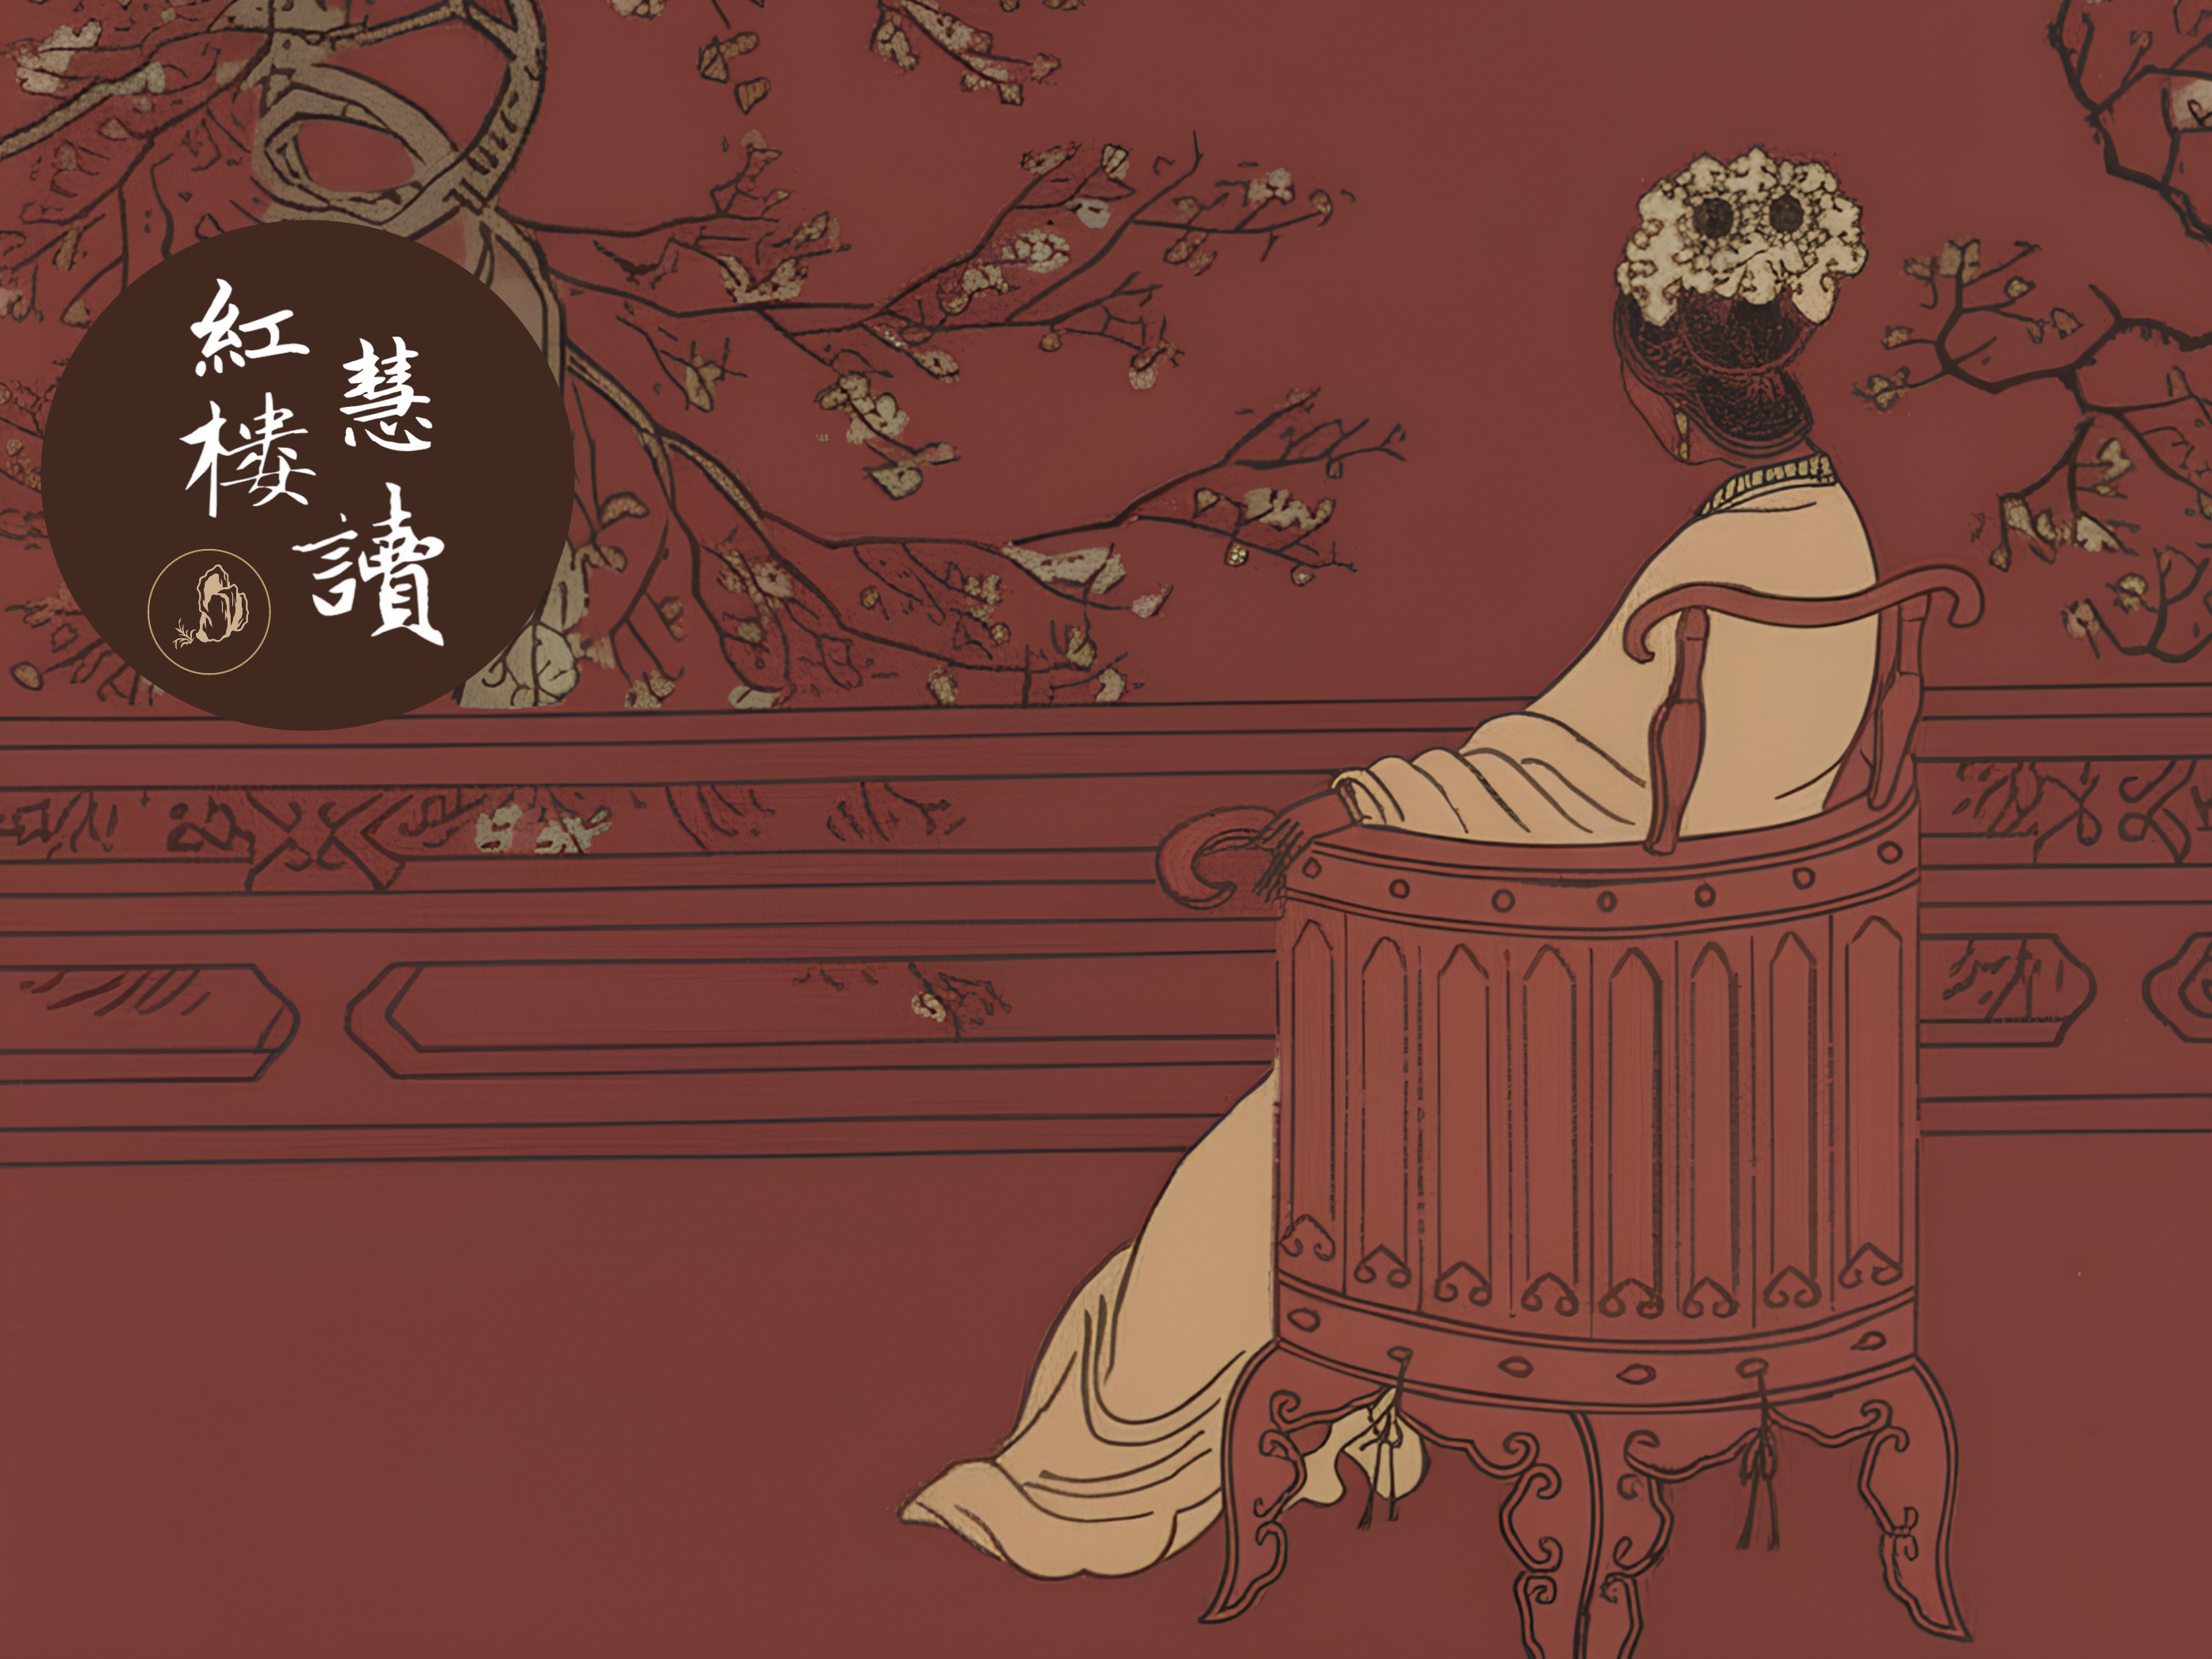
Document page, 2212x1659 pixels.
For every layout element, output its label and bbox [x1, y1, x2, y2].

picture [0, 0, 2212, 1659]
text_box [40, 220, 575, 732]
